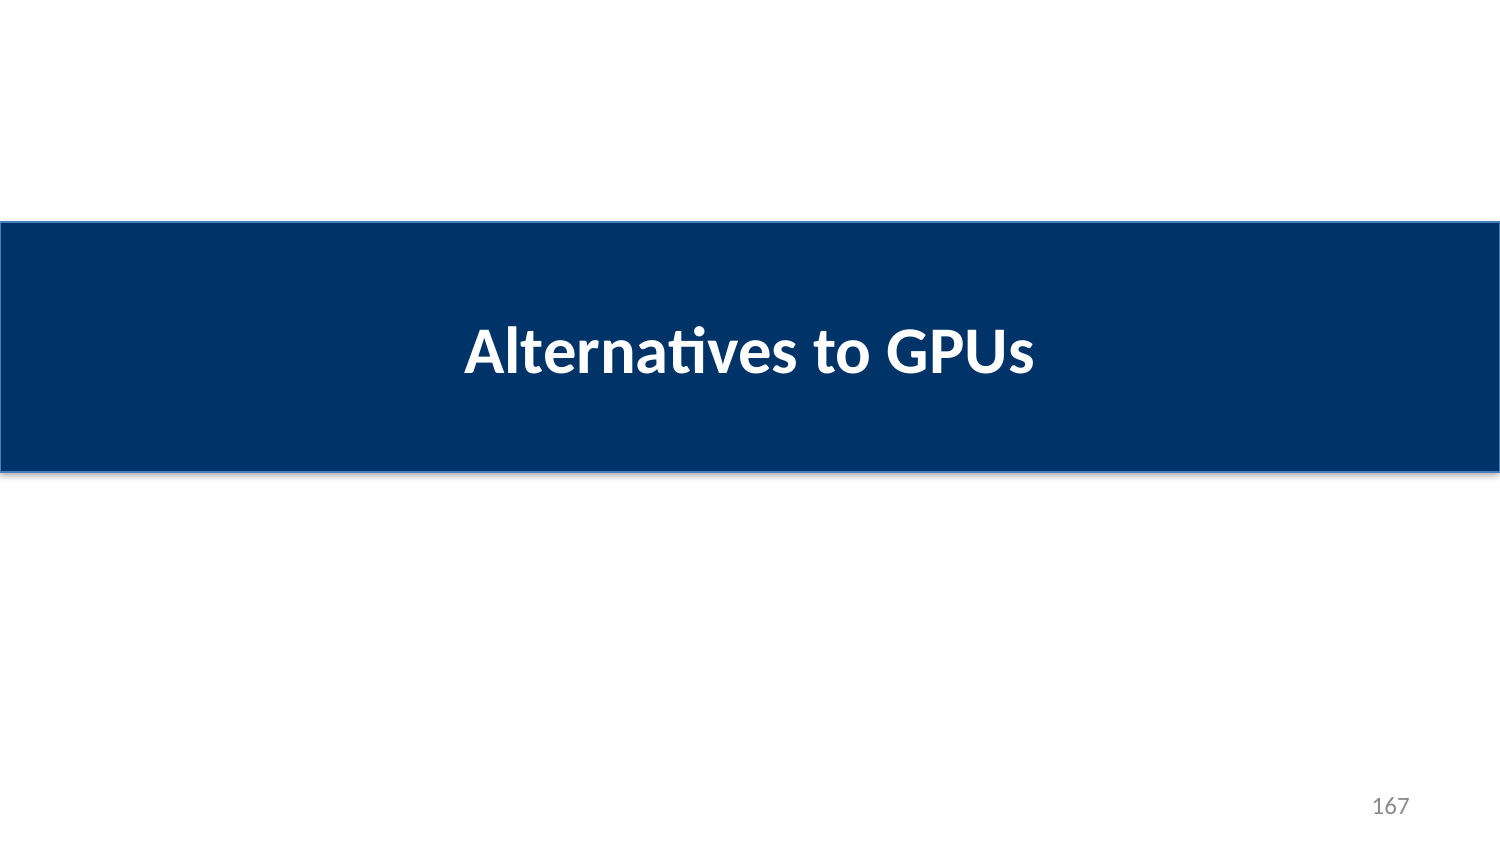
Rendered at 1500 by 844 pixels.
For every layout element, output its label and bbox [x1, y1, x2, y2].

text_box [0, 221, 1500, 473]
slide_number [1074, 782, 1425, 827]
